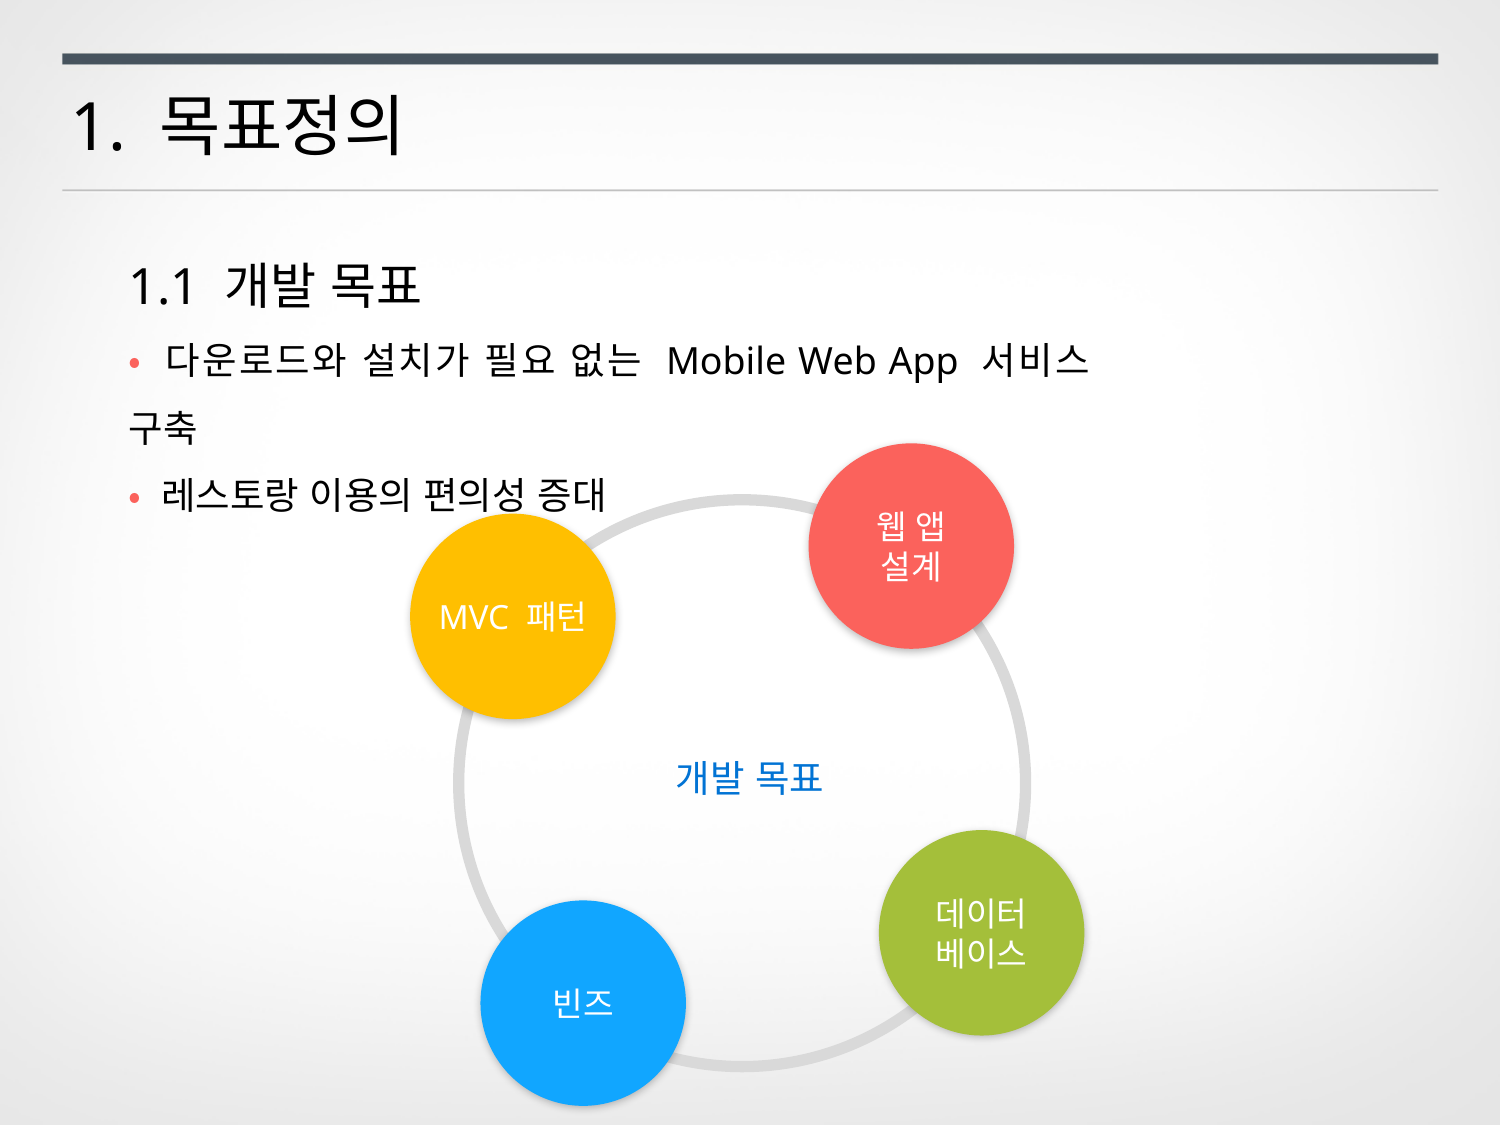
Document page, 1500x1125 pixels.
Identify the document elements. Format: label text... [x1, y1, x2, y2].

picture [0, 0, 1500, 1125]
text_box 1. 목표정의 [70, 76, 1231, 175]
text_box 1.1 개발 목표 • 다운로드와 설치가 필요 없는 Mobile Web App 서비스 구축 • 레스토랑 이용의 편의성 증대 [114, 217, 1105, 457]
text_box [409, 443, 1085, 1107]
